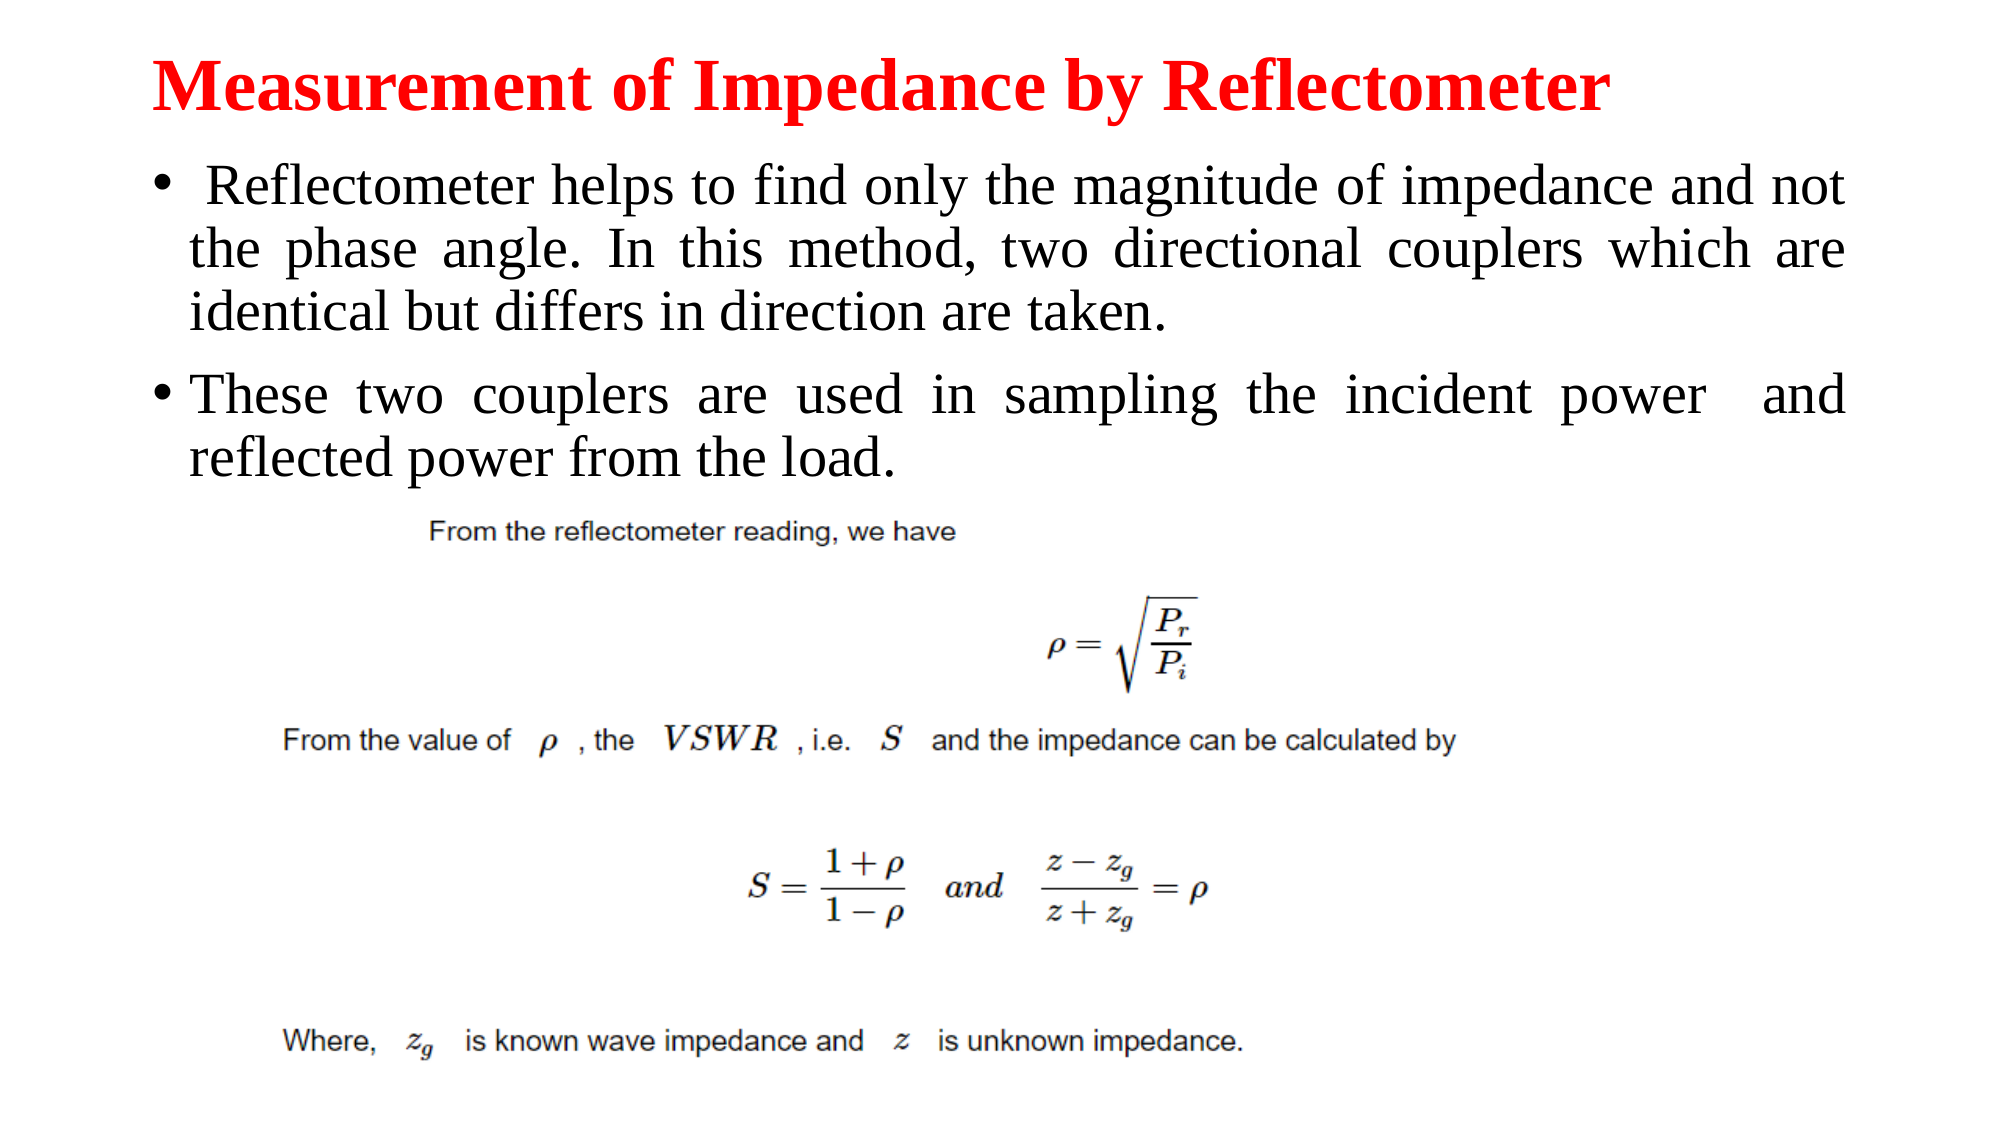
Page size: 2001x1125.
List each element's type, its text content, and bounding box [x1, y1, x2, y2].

title Measurement of Impedance by Reflectometer [137, 26, 1863, 147]
picture [269, 511, 1559, 1084]
